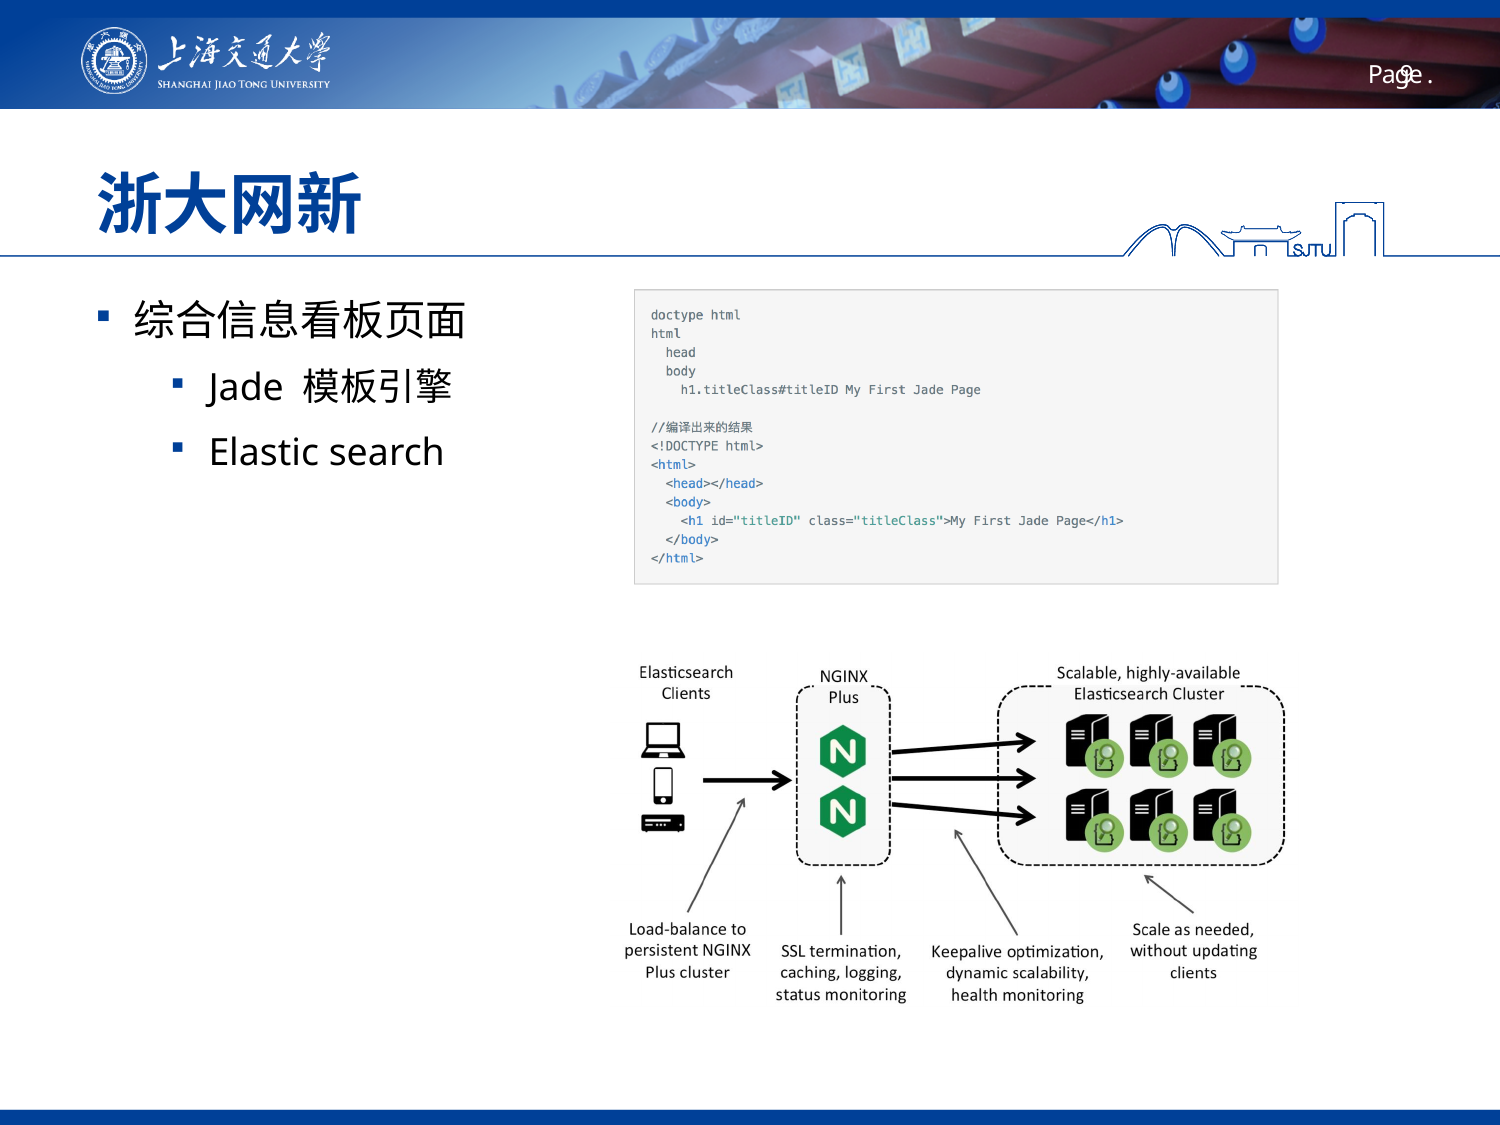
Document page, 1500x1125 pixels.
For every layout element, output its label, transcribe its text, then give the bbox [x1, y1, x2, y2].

picture [610, 652, 1299, 1007]
title 浙大网新 [81, 160, 1455, 255]
picture [610, 276, 1299, 592]
list 综合信息看板页面 Jade 模板引擎 Elastic search [81, 276, 1455, 1084]
picture [0, 18, 1500, 109]
